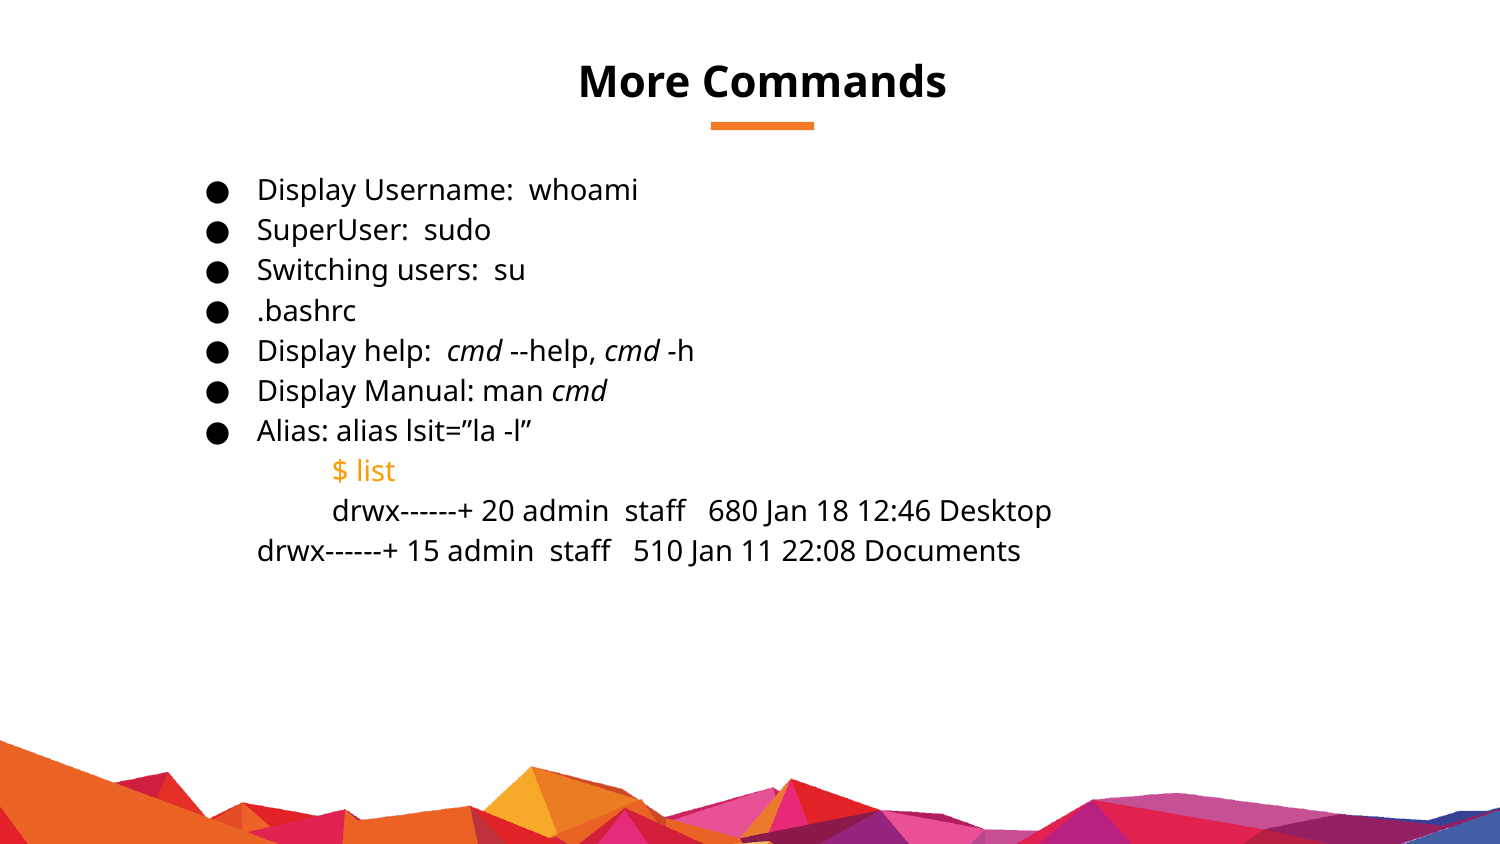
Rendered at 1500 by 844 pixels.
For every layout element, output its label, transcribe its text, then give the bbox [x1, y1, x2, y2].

title More Commands [94, 39, 1431, 110]
list Display Username: whoami SuperUser: sudo Switching users: su .bashrc Display help: cmd --help, cmd -h Display Manual: man cmd Alias: alias lsit=”la -l” $ list drwx------+ 20 admin staff 680 Jan 18 12:46 Desktop drwx------+ 15 admin staff 510 Jan 11 22:08 Documents [166, 139, 1277, 635]
picture [0, 740, 1500, 844]
